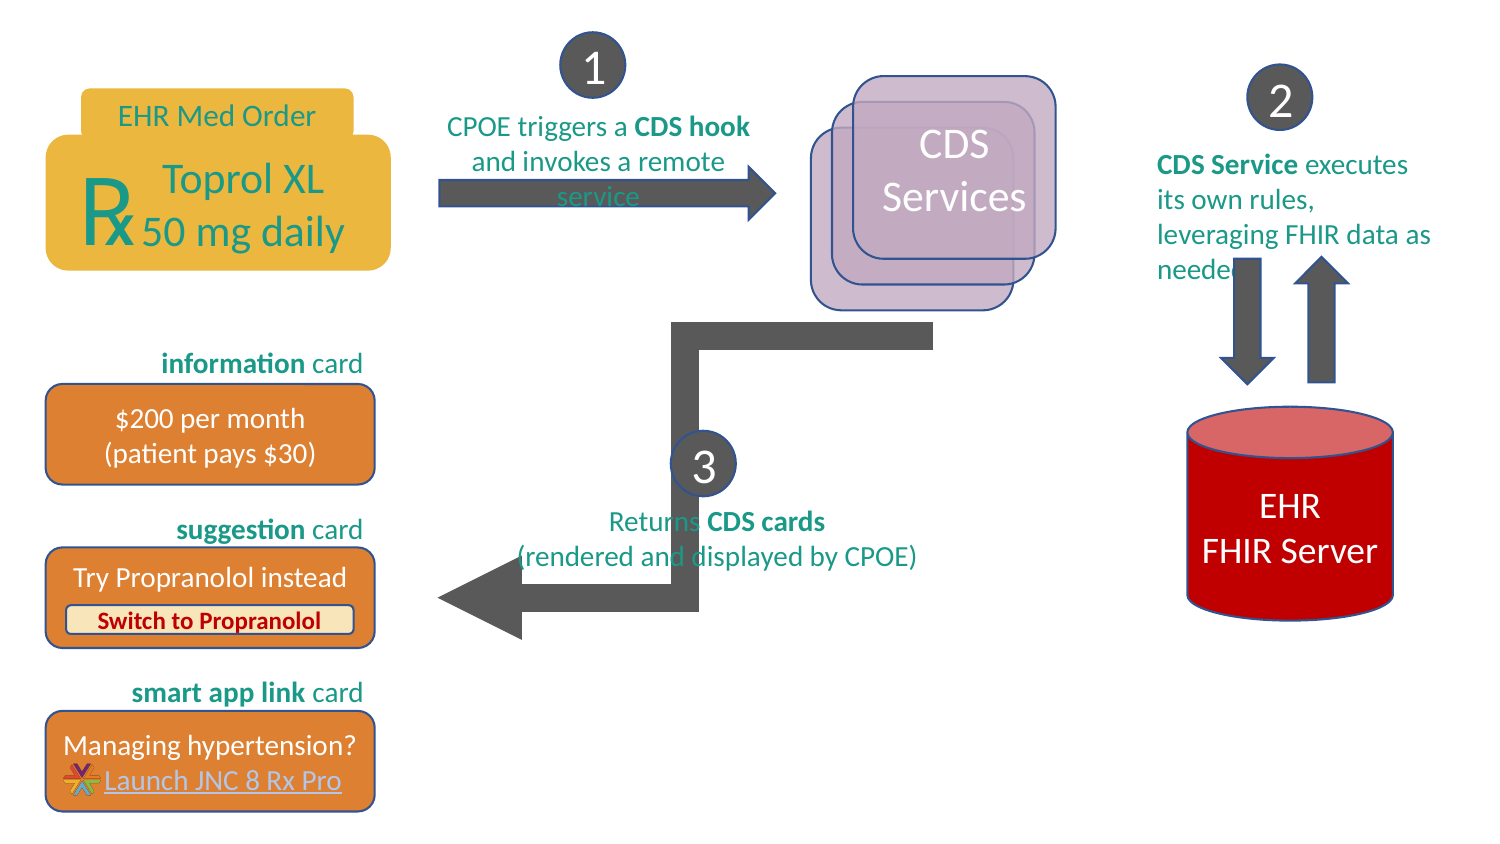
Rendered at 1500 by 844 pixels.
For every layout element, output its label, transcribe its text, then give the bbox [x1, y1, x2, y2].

picture [63, 760, 101, 798]
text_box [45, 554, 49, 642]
text_box smart app link card [45, 667, 375, 714]
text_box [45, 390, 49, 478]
text_box 1 [560, 32, 626, 98]
text_box CDS Service executes its own rules, leveraging FHIR data as needed [1145, 139, 1455, 254]
text_box [49, 151, 1344, 709]
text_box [810, 75, 1056, 311]
text_box EHR FHIR Server [1344, 410, 1393, 617]
text_box CPOE triggers a CDS hook and invokes a remote service [423, 101, 774, 151]
text_box 2 [1247, 64, 1313, 130]
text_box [437, 335, 934, 598]
text_box Managing hypertension? Launch JNC 8 Rx Pro [45, 714, 375, 812]
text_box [45, 88, 391, 271]
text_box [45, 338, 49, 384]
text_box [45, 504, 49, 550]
